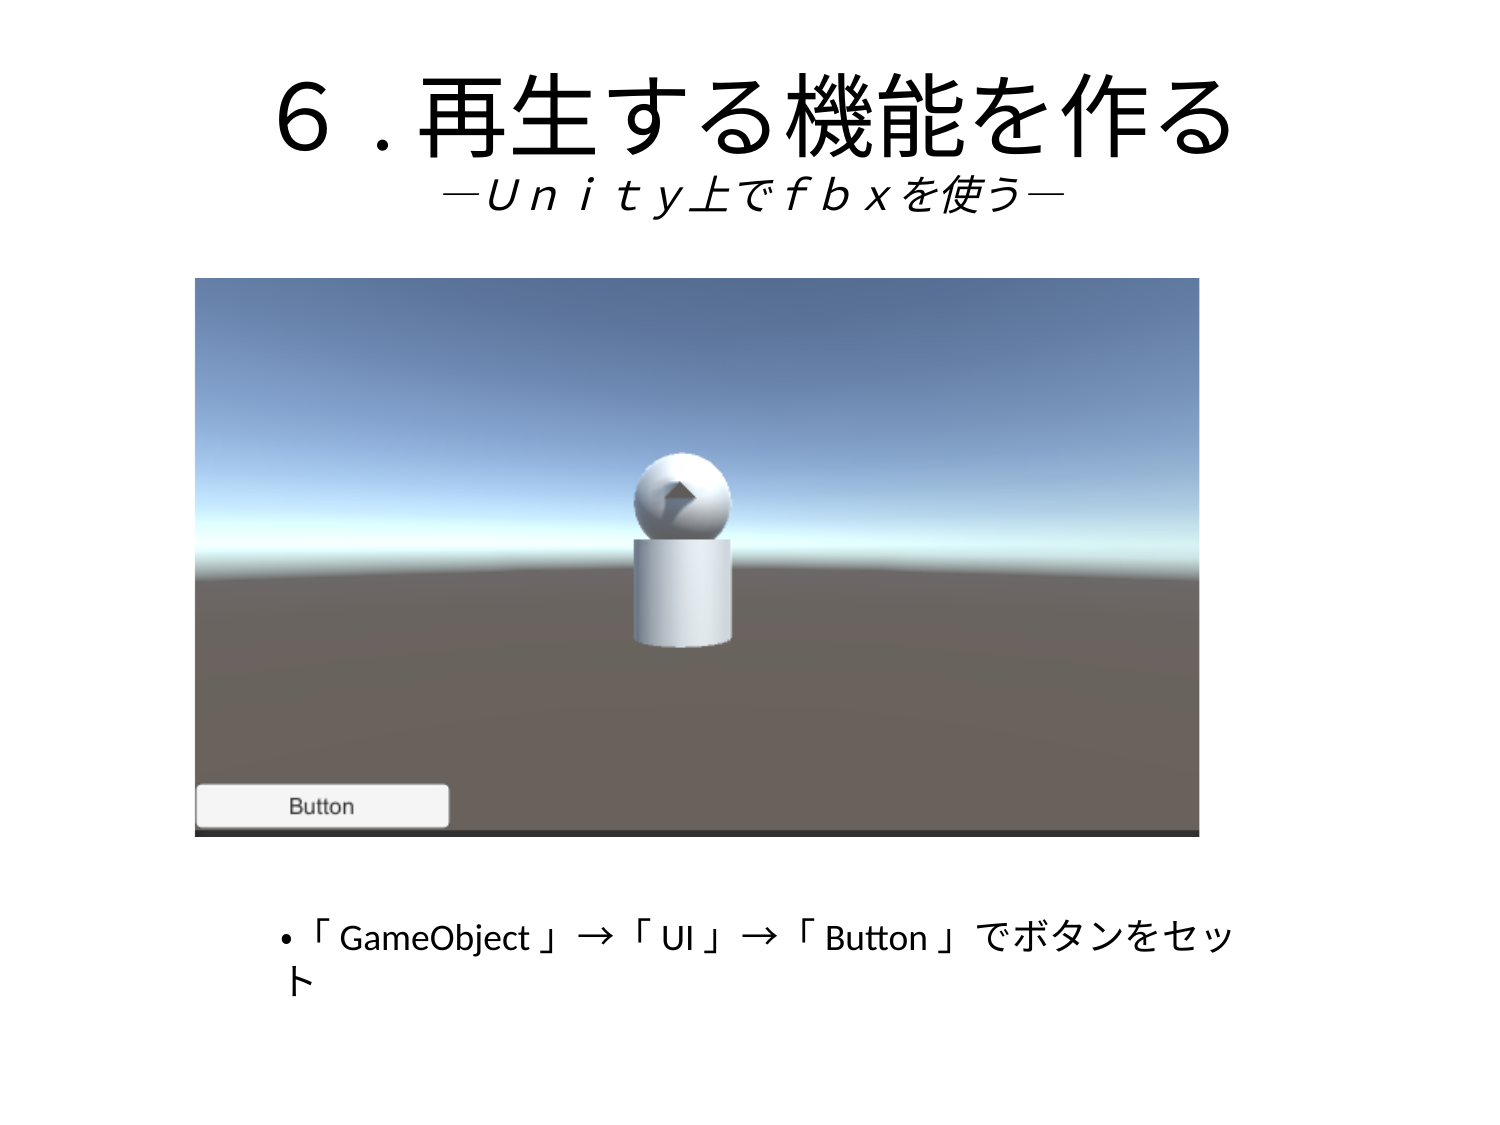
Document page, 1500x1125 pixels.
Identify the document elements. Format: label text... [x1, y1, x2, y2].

title ６.再生する機能を作る ―Ｕｎｉｔｙ上でｆｂｘを使う― [75, 45, 1425, 233]
text_box ・「GameObject」→「UI」→「Button」でボタンをセット [265, 905, 1258, 1010]
picture [194, 278, 1200, 837]
